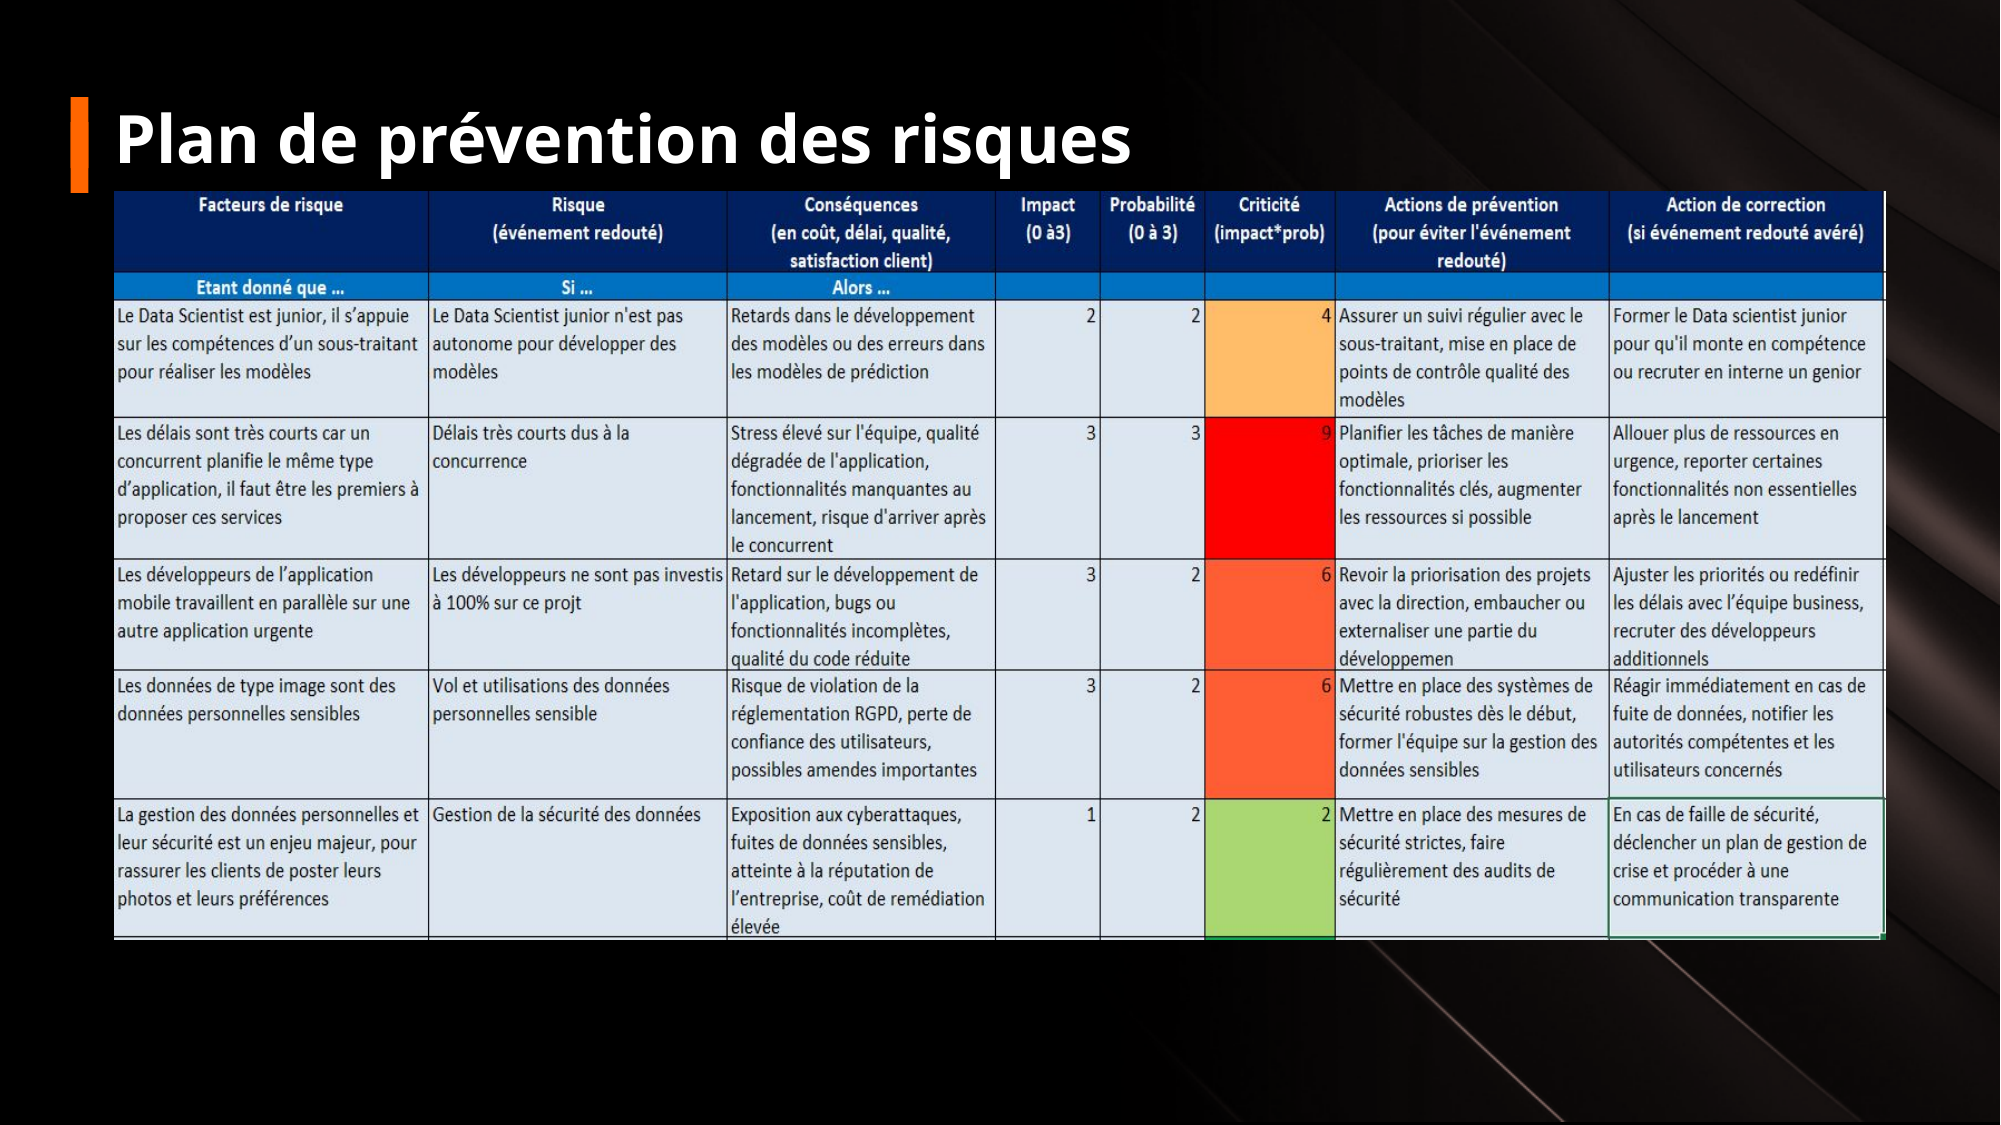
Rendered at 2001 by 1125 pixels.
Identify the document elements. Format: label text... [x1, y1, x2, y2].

title Plan de prévention des risques [114, 59, 1886, 178]
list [114, 191, 1886, 940]
